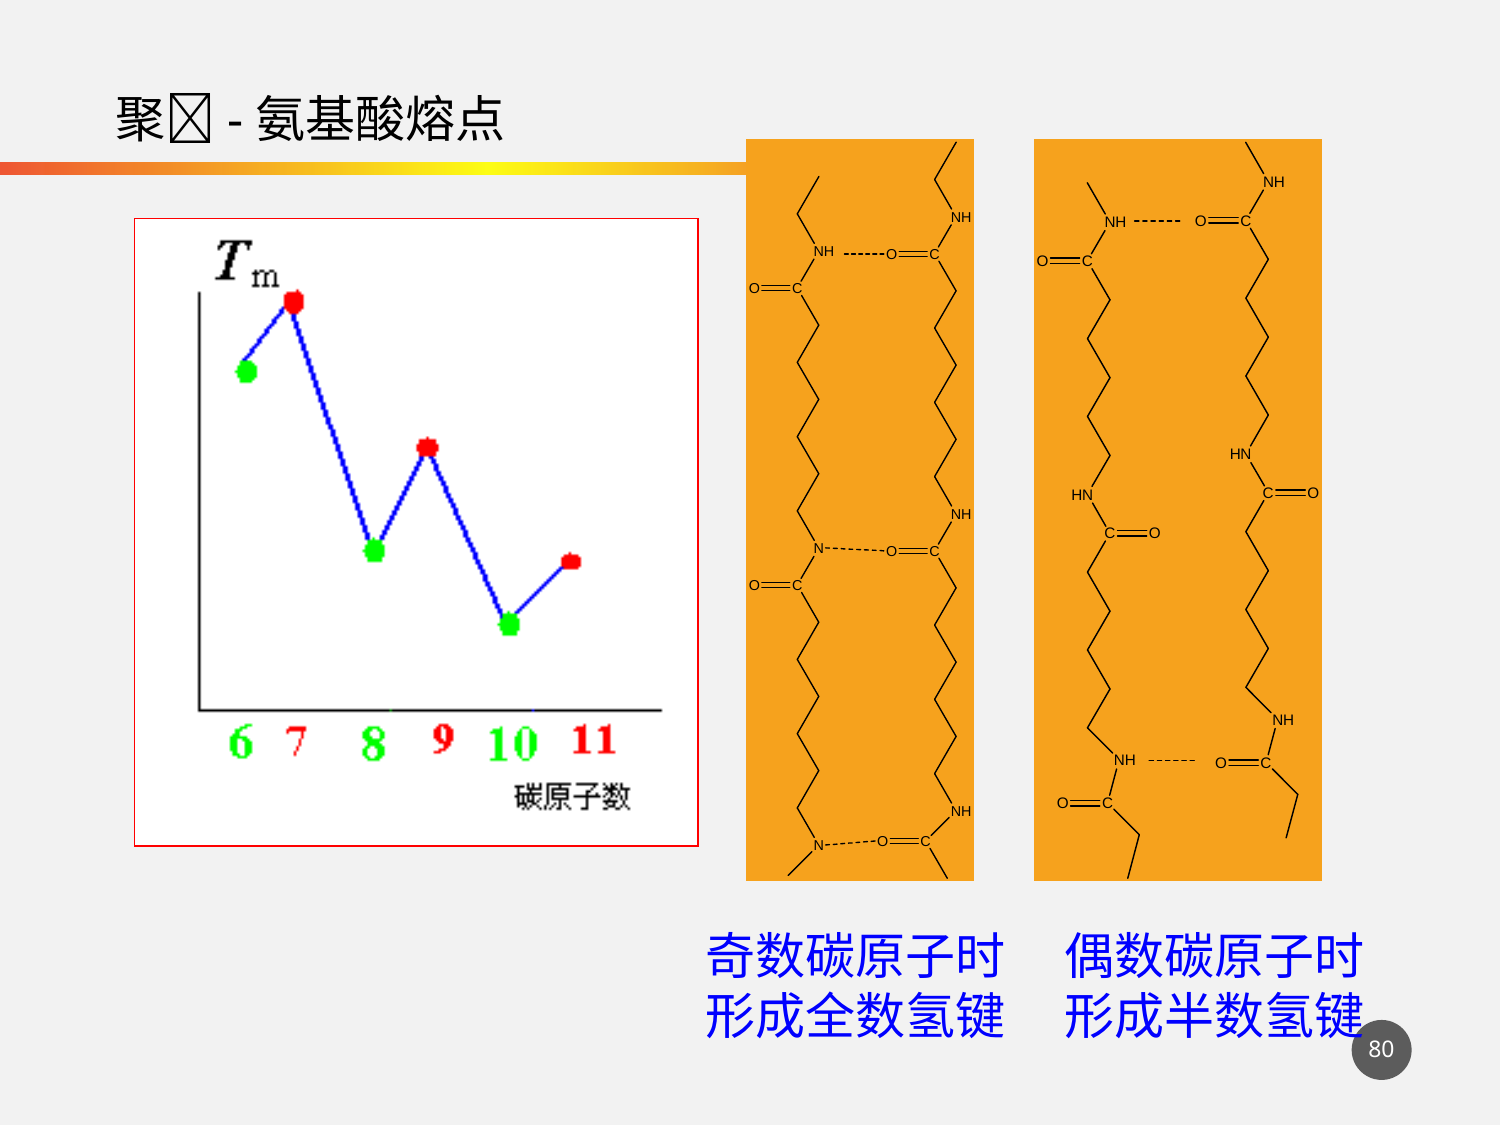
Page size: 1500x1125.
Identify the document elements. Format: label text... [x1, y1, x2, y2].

slide_number 80 [1351, 1026, 1412, 1080]
text_box 偶数碳原子时形成半数氢键 [1049, 916, 1400, 1052]
text_box 奇数碳原子时形成全数氢键 [690, 916, 1041, 1052]
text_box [135, 220, 697, 845]
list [1033, 138, 1323, 882]
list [745, 138, 975, 882]
text_box 聚-氨基酸熔点 [100, 79, 521, 155]
